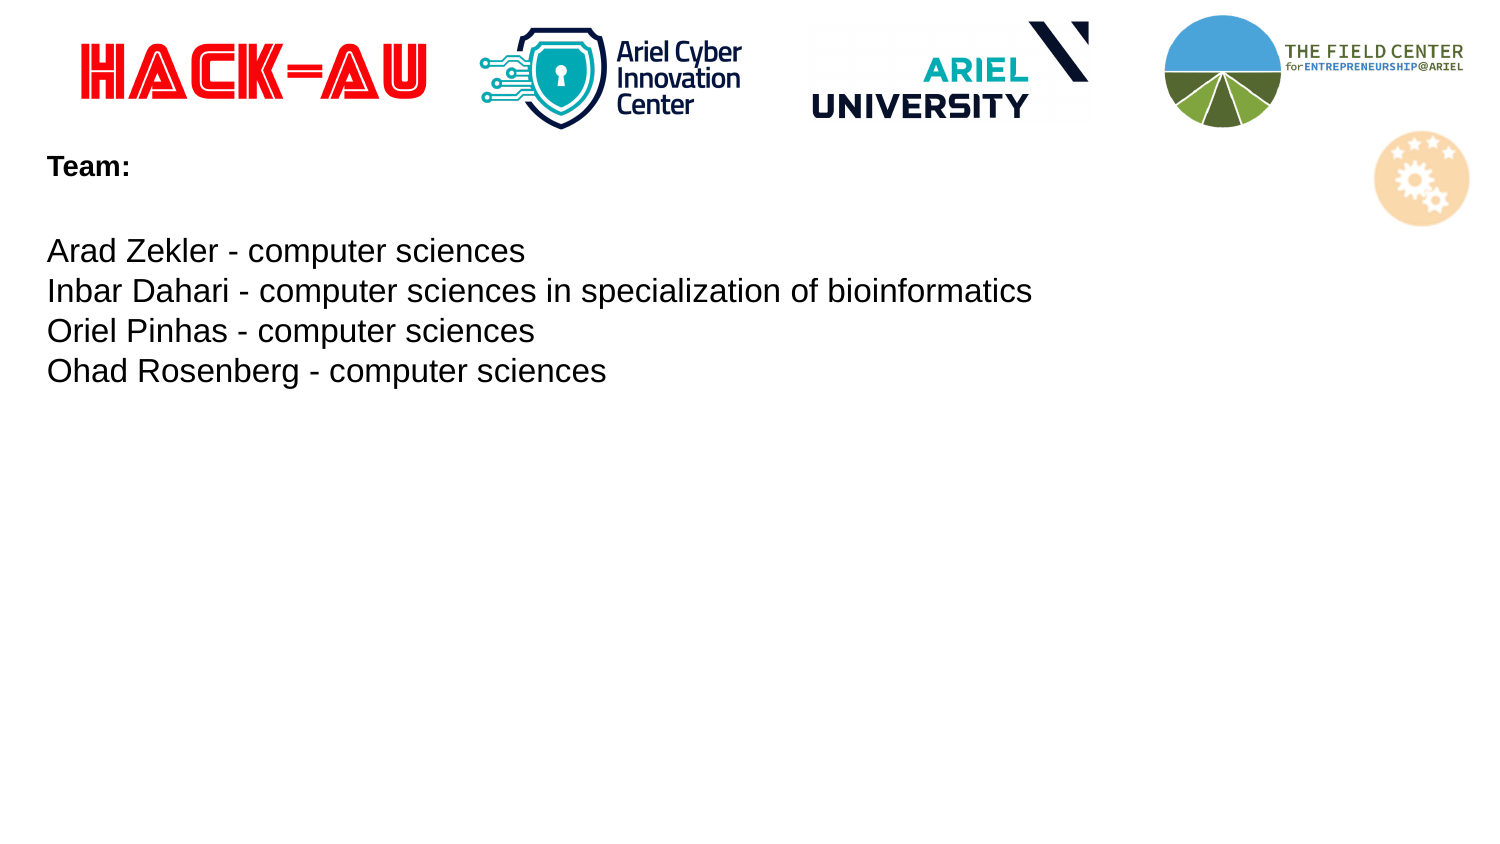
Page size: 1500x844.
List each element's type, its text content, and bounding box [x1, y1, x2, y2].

text_box Arad Zekler - computer sciences Inbar Dahari - computer sciences in specialization of bioinformatics Oriel Pinhas - computer sciences Ohad Rosenberg - computer sciences [32, 221, 1457, 396]
picture [1160, 10, 1500, 229]
picture [808, 16, 1093, 125]
picture [0, 0, 758, 181]
